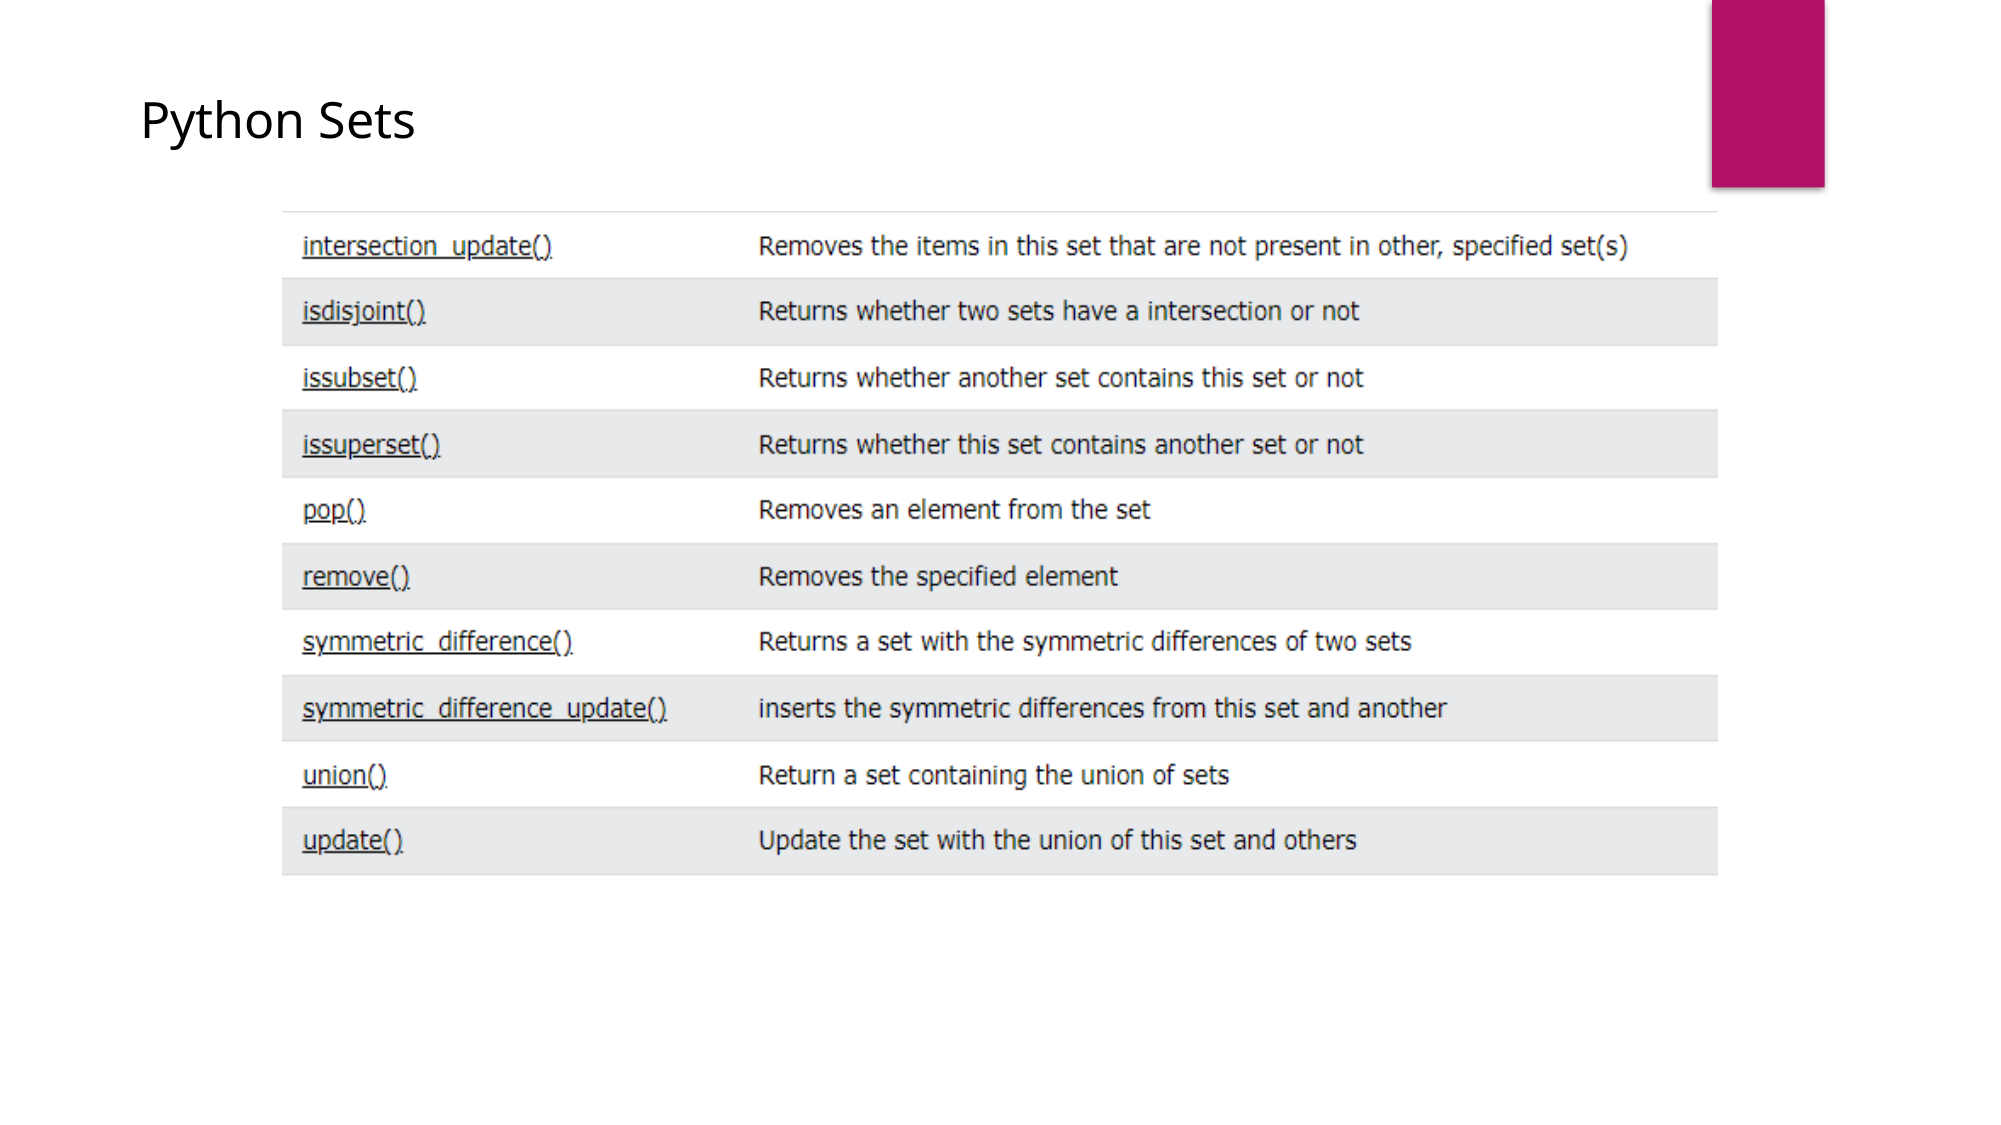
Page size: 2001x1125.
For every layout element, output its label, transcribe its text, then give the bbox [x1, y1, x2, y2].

text_box Python Sets [125, 81, 968, 156]
picture [281, 211, 1719, 885]
